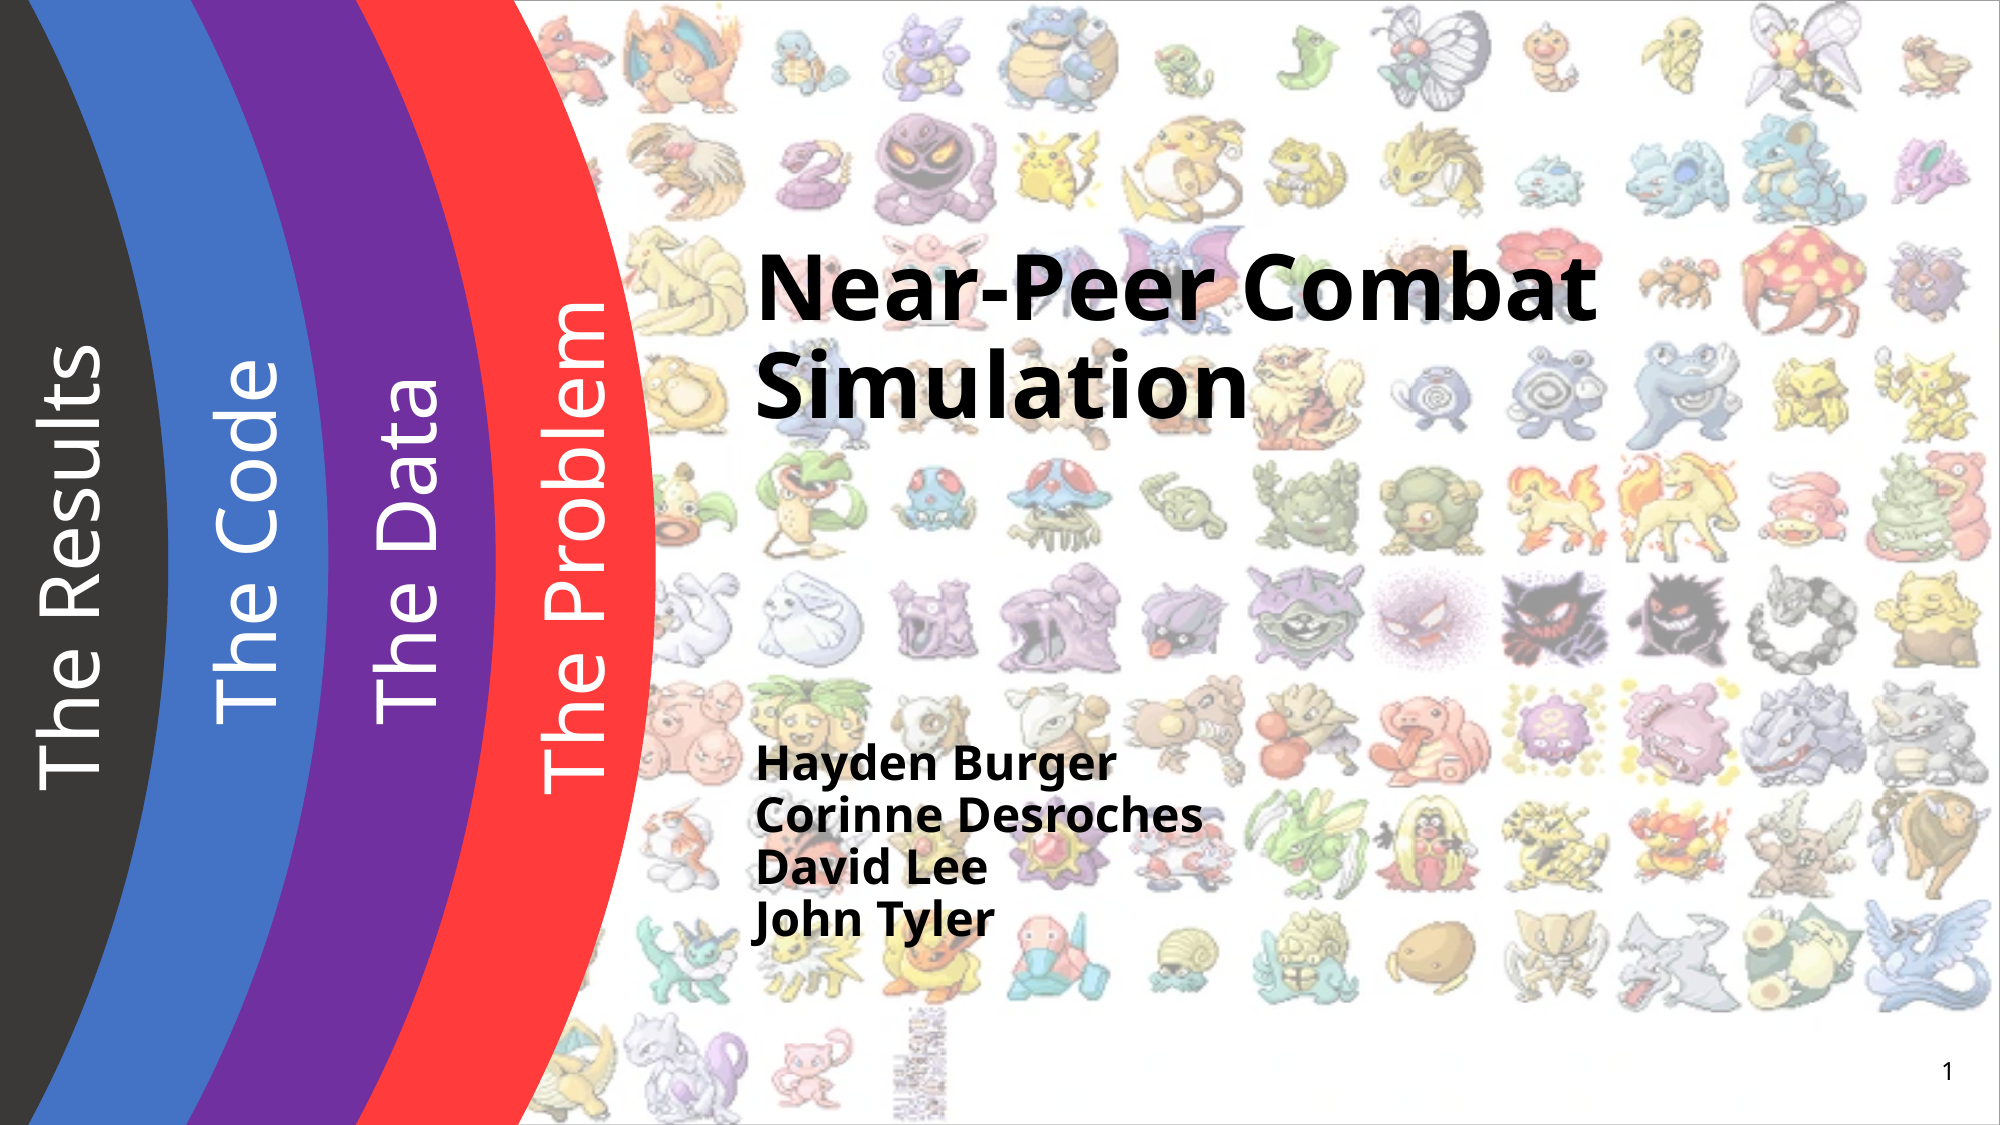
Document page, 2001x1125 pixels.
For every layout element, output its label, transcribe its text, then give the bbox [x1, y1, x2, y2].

text_box The Code [185, 309, 301, 741]
text_box The Problem [514, 261, 629, 810]
text_box [188, 0, 497, 1125]
text_box [0, 0, 170, 1125]
text_box [30, 0, 330, 1125]
text_box Near-Peer Combat Simulation [739, 177, 1891, 502]
slide_number 1 [1520, 1042, 1971, 1103]
text_box The Data [345, 352, 461, 741]
text_box [358, 0, 657, 1125]
text_box Hayden Burger Corinne Desroches David Lee John Tyler [739, 731, 1891, 956]
text_box The Results [9, 309, 124, 806]
